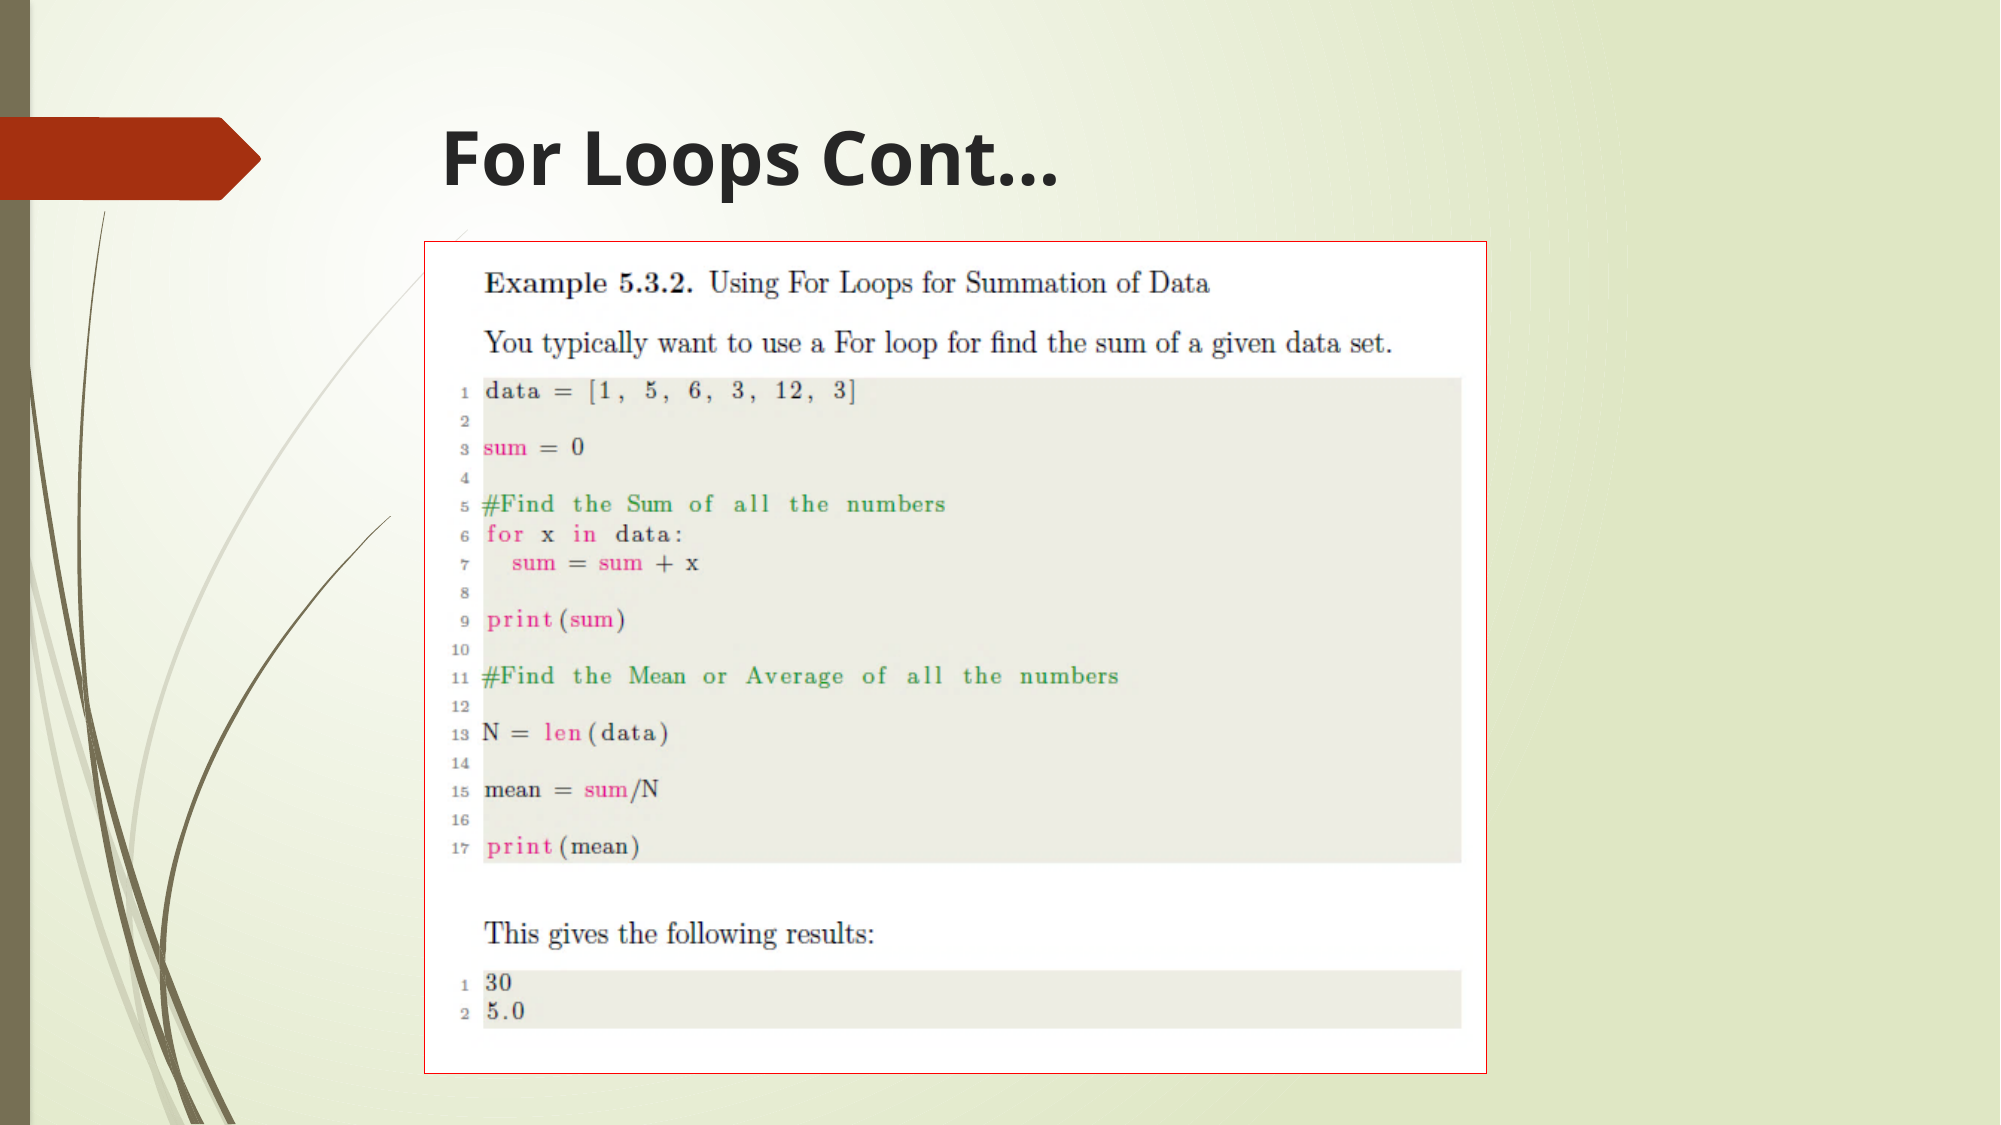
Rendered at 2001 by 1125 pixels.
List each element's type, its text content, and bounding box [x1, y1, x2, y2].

picture [424, 241, 1487, 1074]
title For Loops Cont… [425, 102, 1888, 313]
